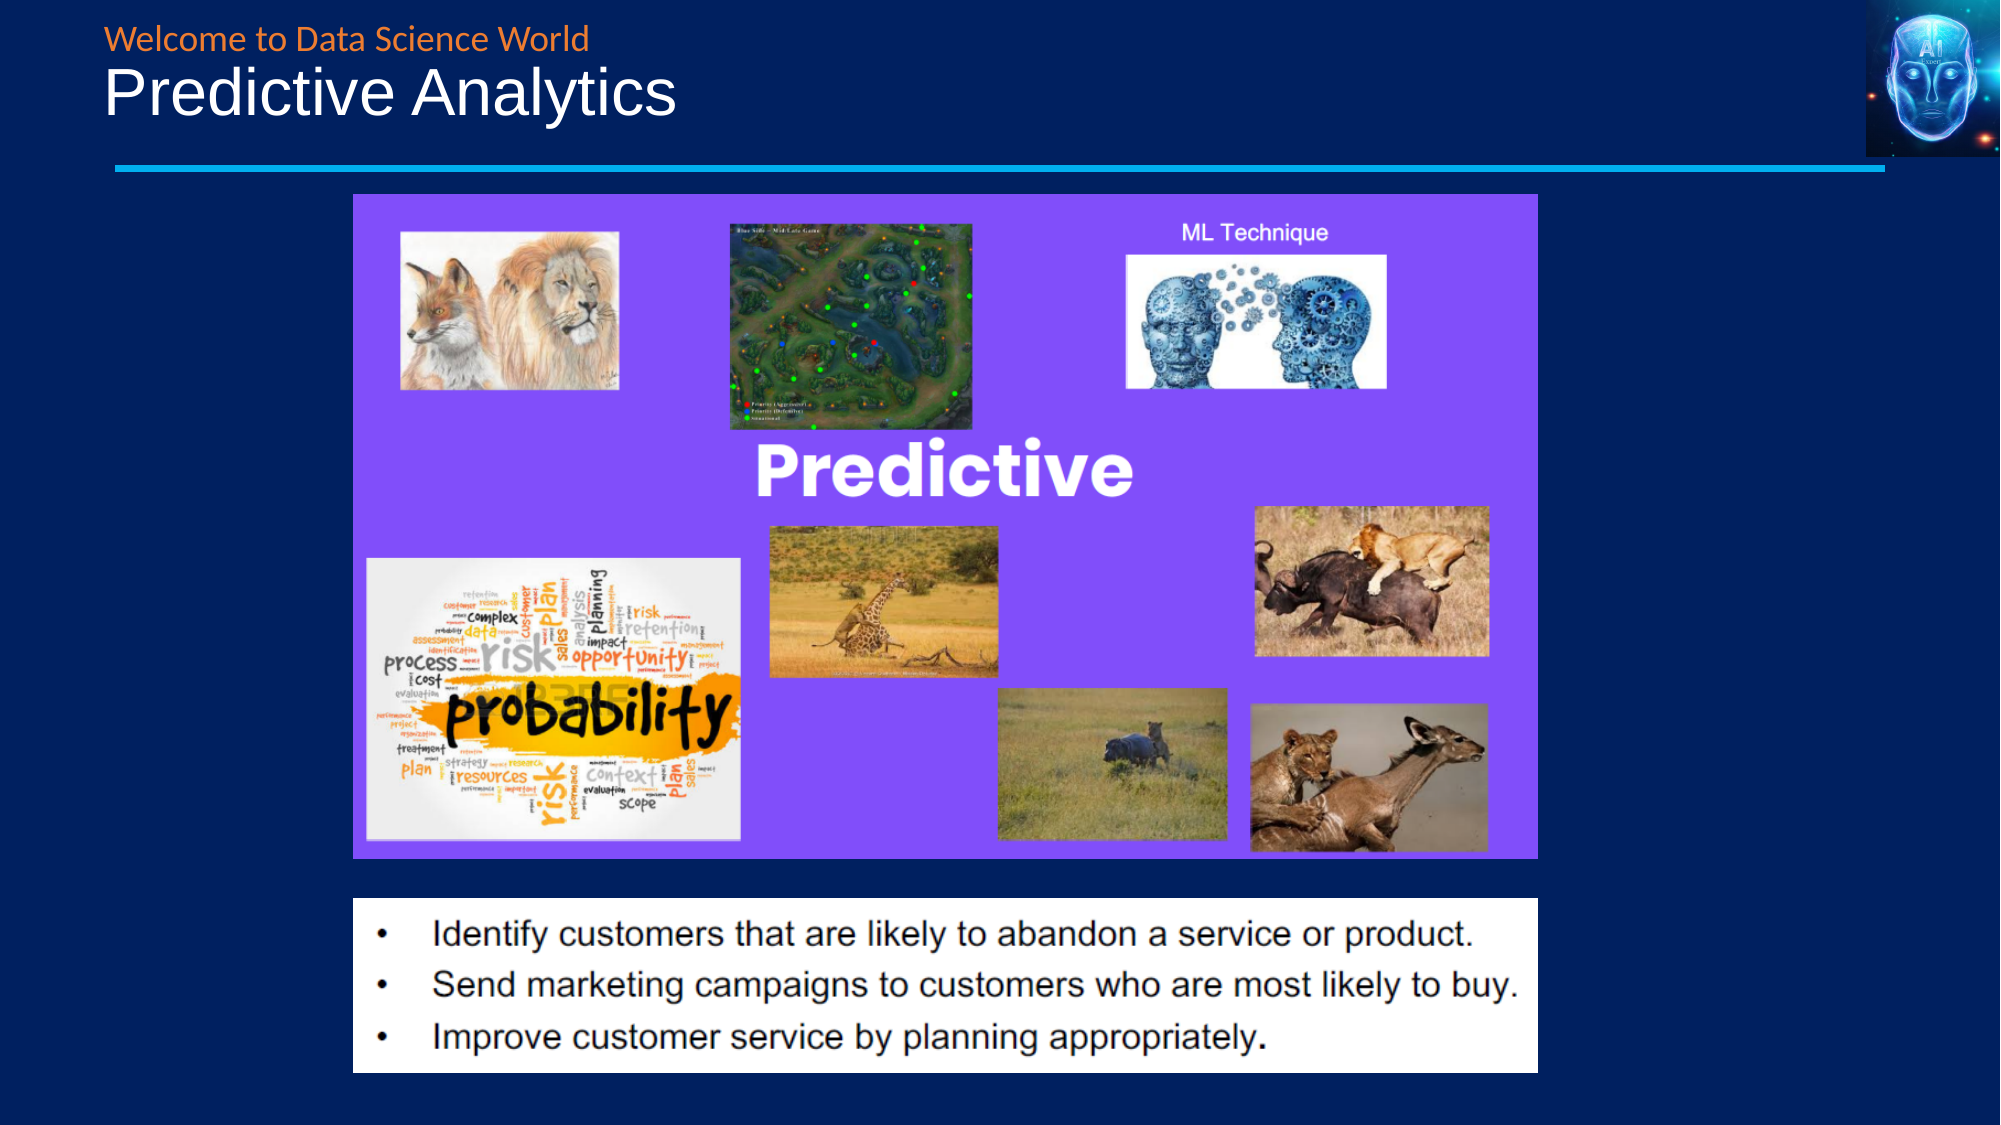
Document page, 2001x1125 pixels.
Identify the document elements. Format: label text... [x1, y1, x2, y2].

title Predictive Analytics [89, 34, 1866, 154]
text_box [115, 165, 1885, 172]
picture [1866, 0, 2000, 157]
text_box Welcome to Data Science World [88, 6, 796, 67]
picture [353, 898, 1538, 1073]
picture [353, 194, 1538, 859]
